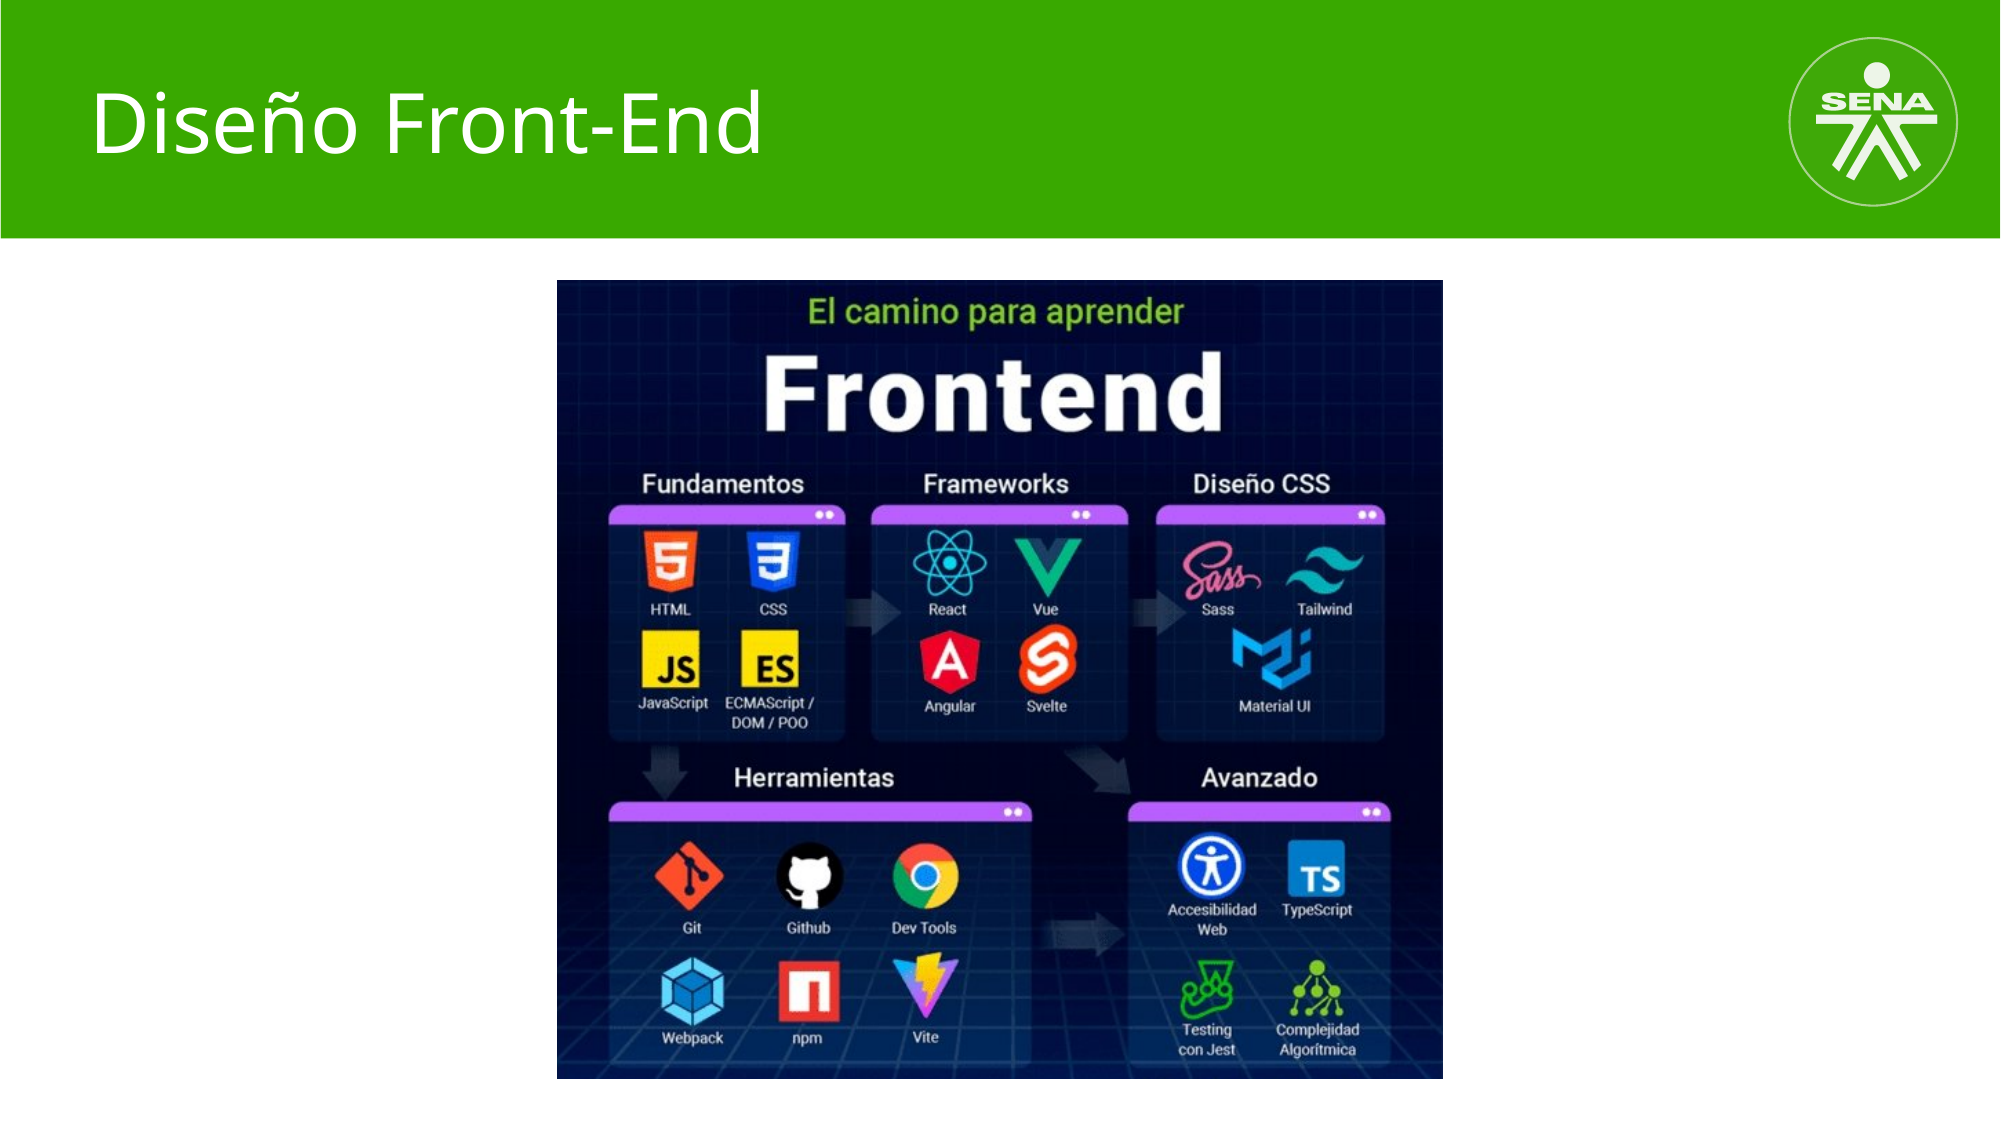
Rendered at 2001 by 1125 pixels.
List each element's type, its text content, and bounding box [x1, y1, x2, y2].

picture [0, 0, 2001, 1125]
text_box [1788, 36, 1959, 207]
title Diseño Front-End [74, 18, 1800, 236]
